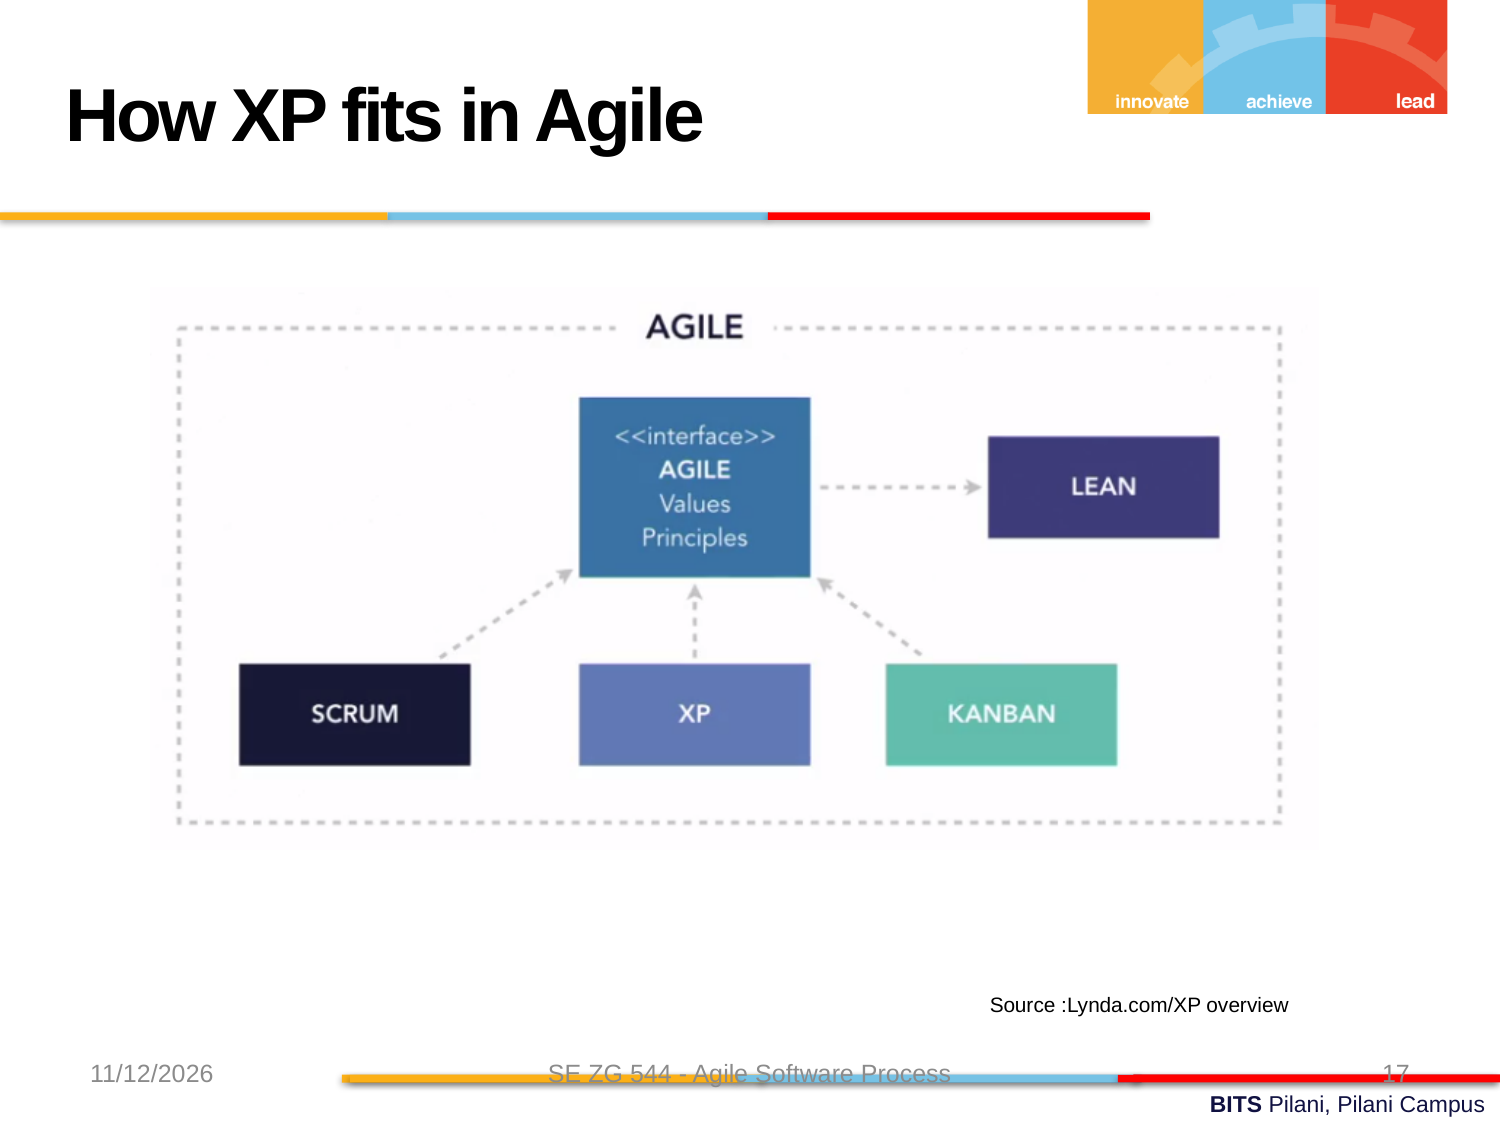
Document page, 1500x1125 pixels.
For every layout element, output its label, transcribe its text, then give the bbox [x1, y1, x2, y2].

text_box Source :Lynda.com/XP overview [975, 984, 1361, 1025]
list How XP fits in Agile [50, 24, 1088, 213]
slide_number 17 [1074, 1042, 1425, 1103]
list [149, 287, 1319, 851]
footer SE ZG 544 - Agile Software Process [512, 1042, 988, 1103]
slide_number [75, 1042, 425, 1103]
picture [1087, 0, 1448, 114]
